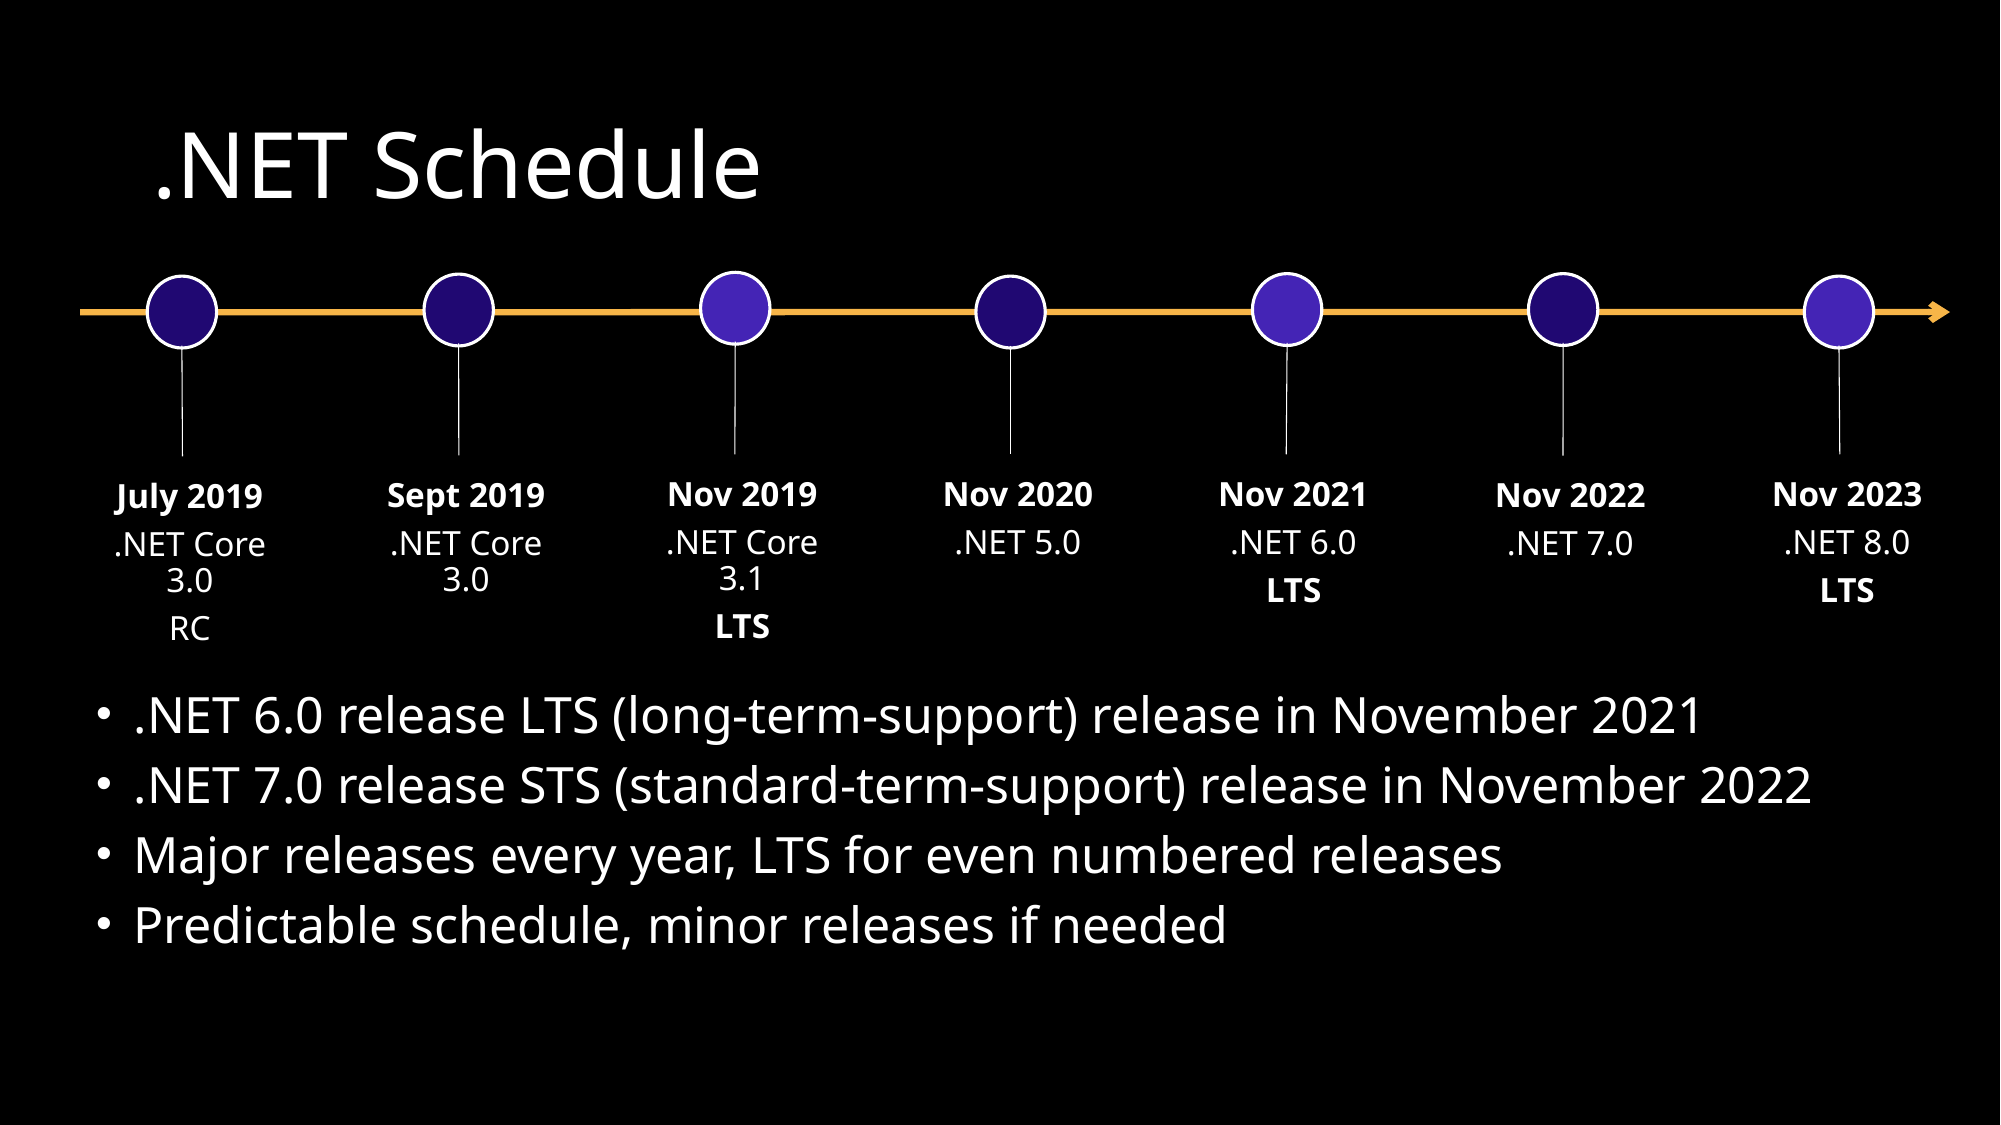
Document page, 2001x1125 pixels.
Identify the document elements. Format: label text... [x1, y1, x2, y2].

text_box [974, 274, 1047, 312]
text_box Nov 2021 .NET 6.0 LTS [1164, 454, 1408, 633]
text_box Nov 2023 .NET 8.0 LTS [1718, 454, 1962, 633]
text_box [1527, 313, 1600, 347]
text_box [1526, 272, 1600, 312]
text_box .NET 6.0 release LTS (long-term-support) release in November 2021 .NET 7.0 release STS (standard-term-support) release in November 2022 Major releases every year, LTS for even numbered releases Predictable schedule, minor releases if needed [96, 683, 1904, 954]
text_box Nov 2022 .NET 7.0 [1441, 455, 1685, 635]
text_box [1802, 274, 1876, 312]
text_box Nov 2019 .NET Core 3.1 LTS [613, 454, 857, 669]
text_box [1250, 272, 1324, 312]
text_box [699, 270, 772, 312]
text_box [422, 272, 495, 312]
text_box [974, 313, 1047, 350]
text_box [699, 313, 772, 346]
text_box [422, 313, 495, 348]
text_box [1251, 313, 1324, 347]
text_box July 2019 .NET Core 3.0 RC [61, 456, 304, 671]
text_box [1802, 313, 1876, 350]
text_box [145, 274, 219, 312]
title .NET Schedule [137, 59, 1863, 278]
text_box Sept 2019 .NET Core 3.0 [337, 455, 581, 670]
text_box Nov 2020 .NET 5.0 [889, 454, 1132, 633]
text_box [145, 313, 219, 350]
